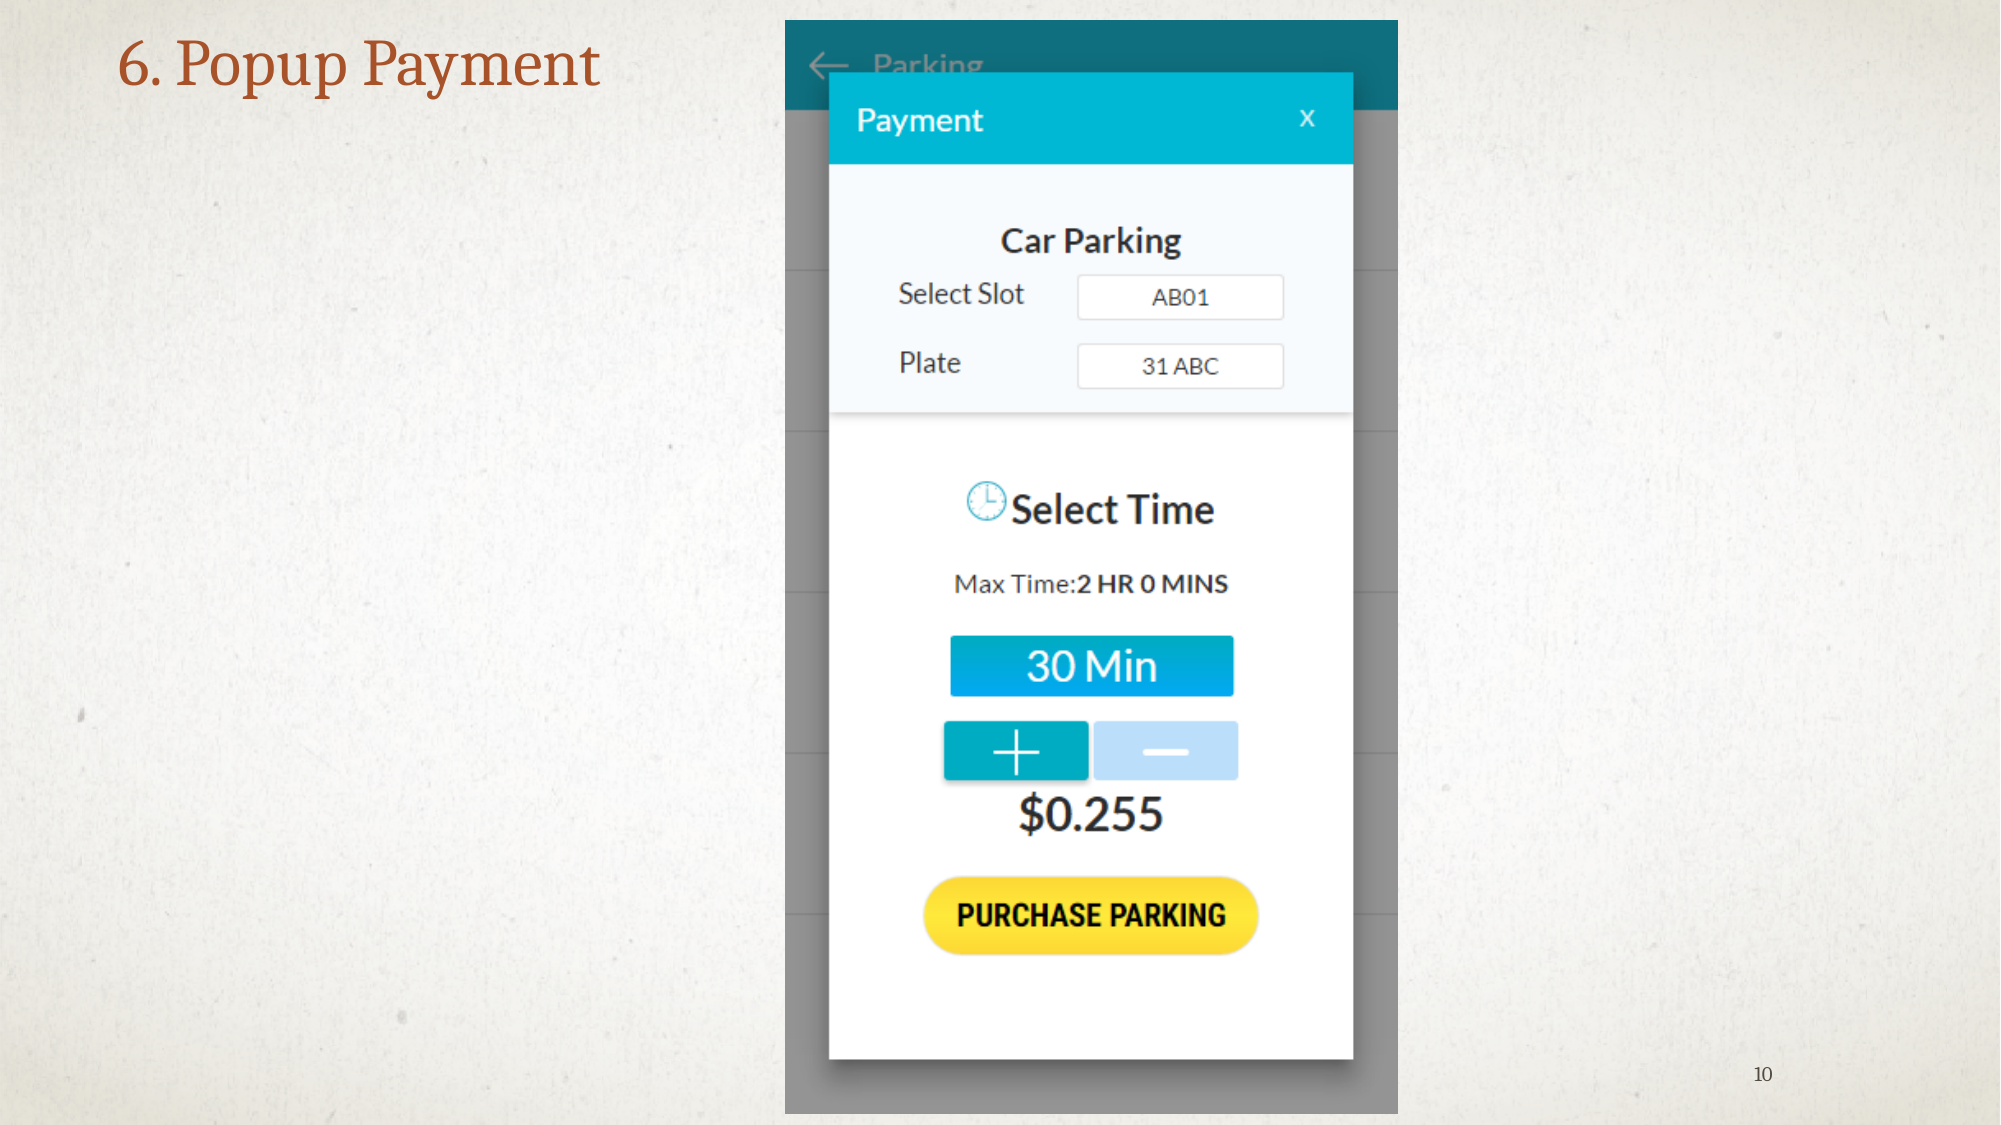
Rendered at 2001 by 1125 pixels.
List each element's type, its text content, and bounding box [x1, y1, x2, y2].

text_box 6. Popup Payment [95, 20, 785, 121]
picture [0, 0, 2001, 1125]
slide_number 10 [1672, 1053, 1788, 1093]
